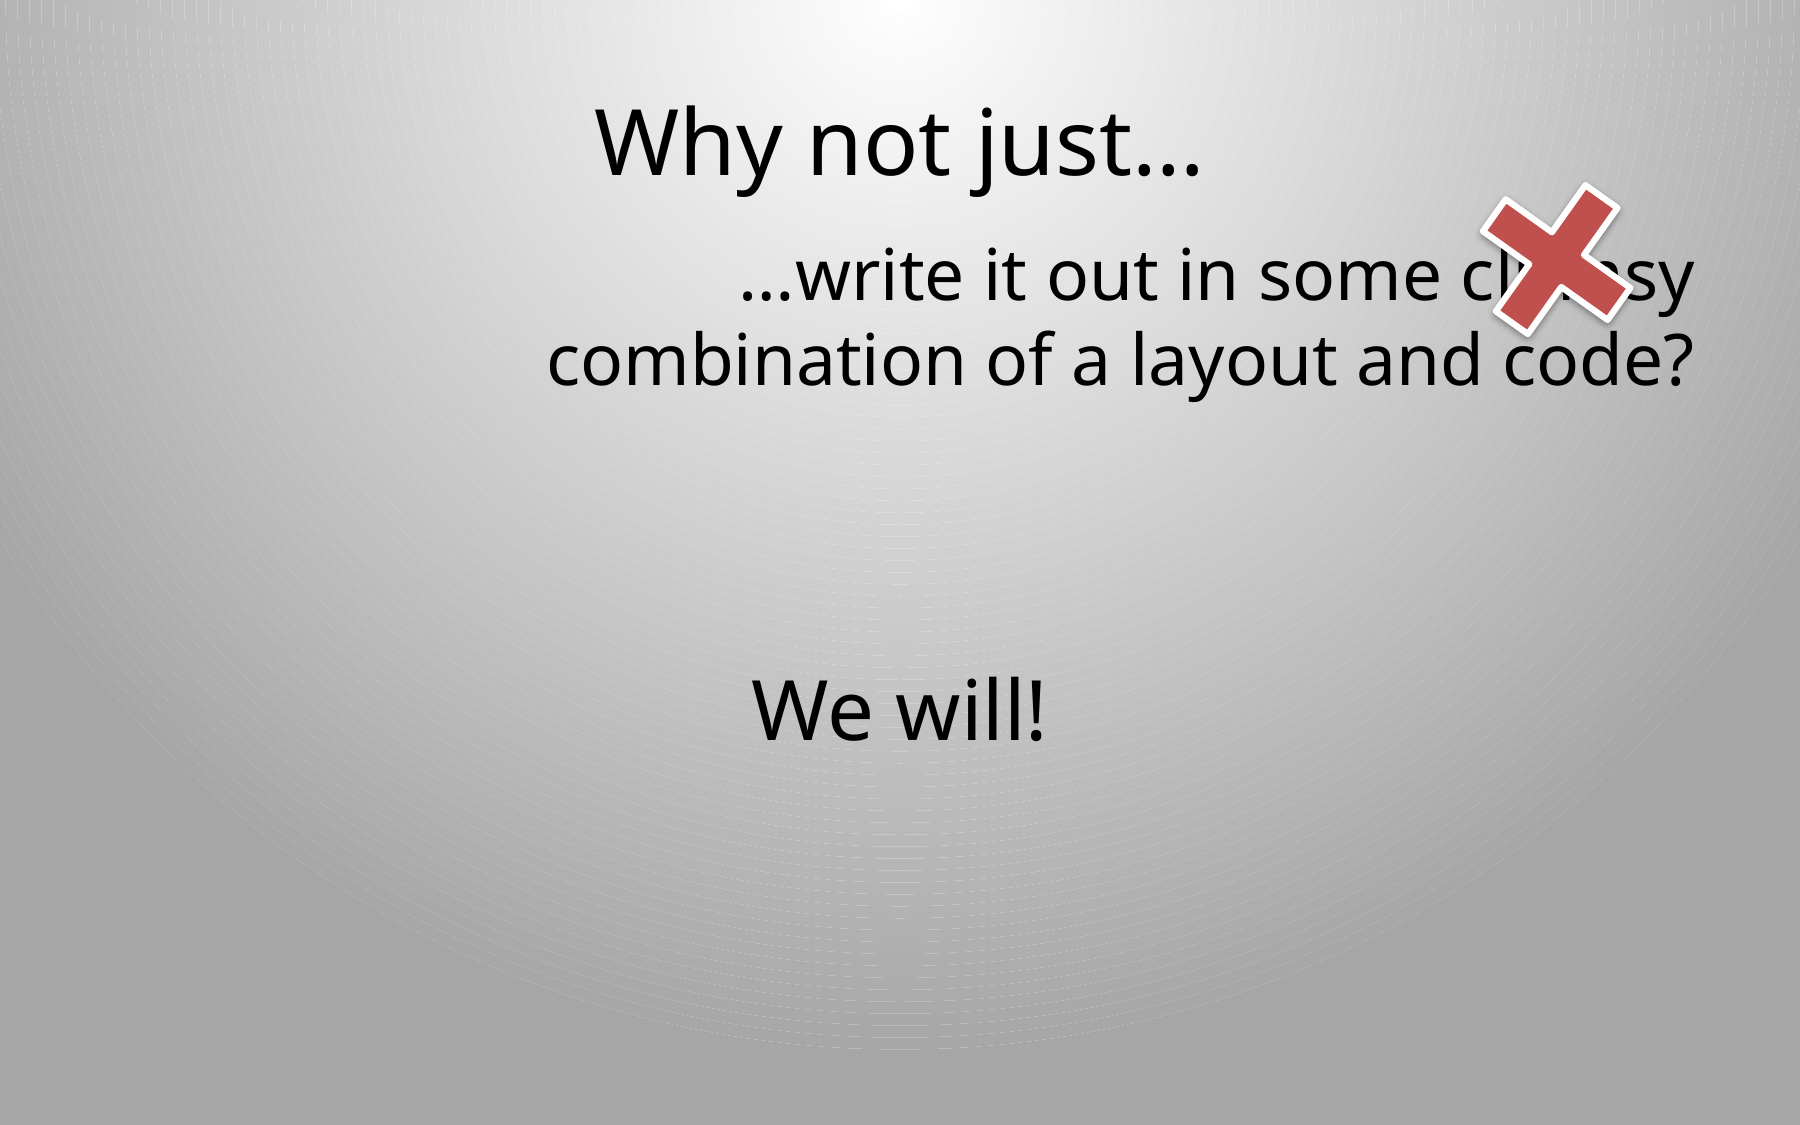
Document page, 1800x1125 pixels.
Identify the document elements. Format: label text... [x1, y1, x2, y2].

title Why not just… [90, 45, 1710, 221]
list We will! [90, 409, 1710, 1005]
text_box [1479, 182, 1634, 338]
text_box …write it out in some clumsy combination of a layout and code? [89, 221, 1710, 409]
